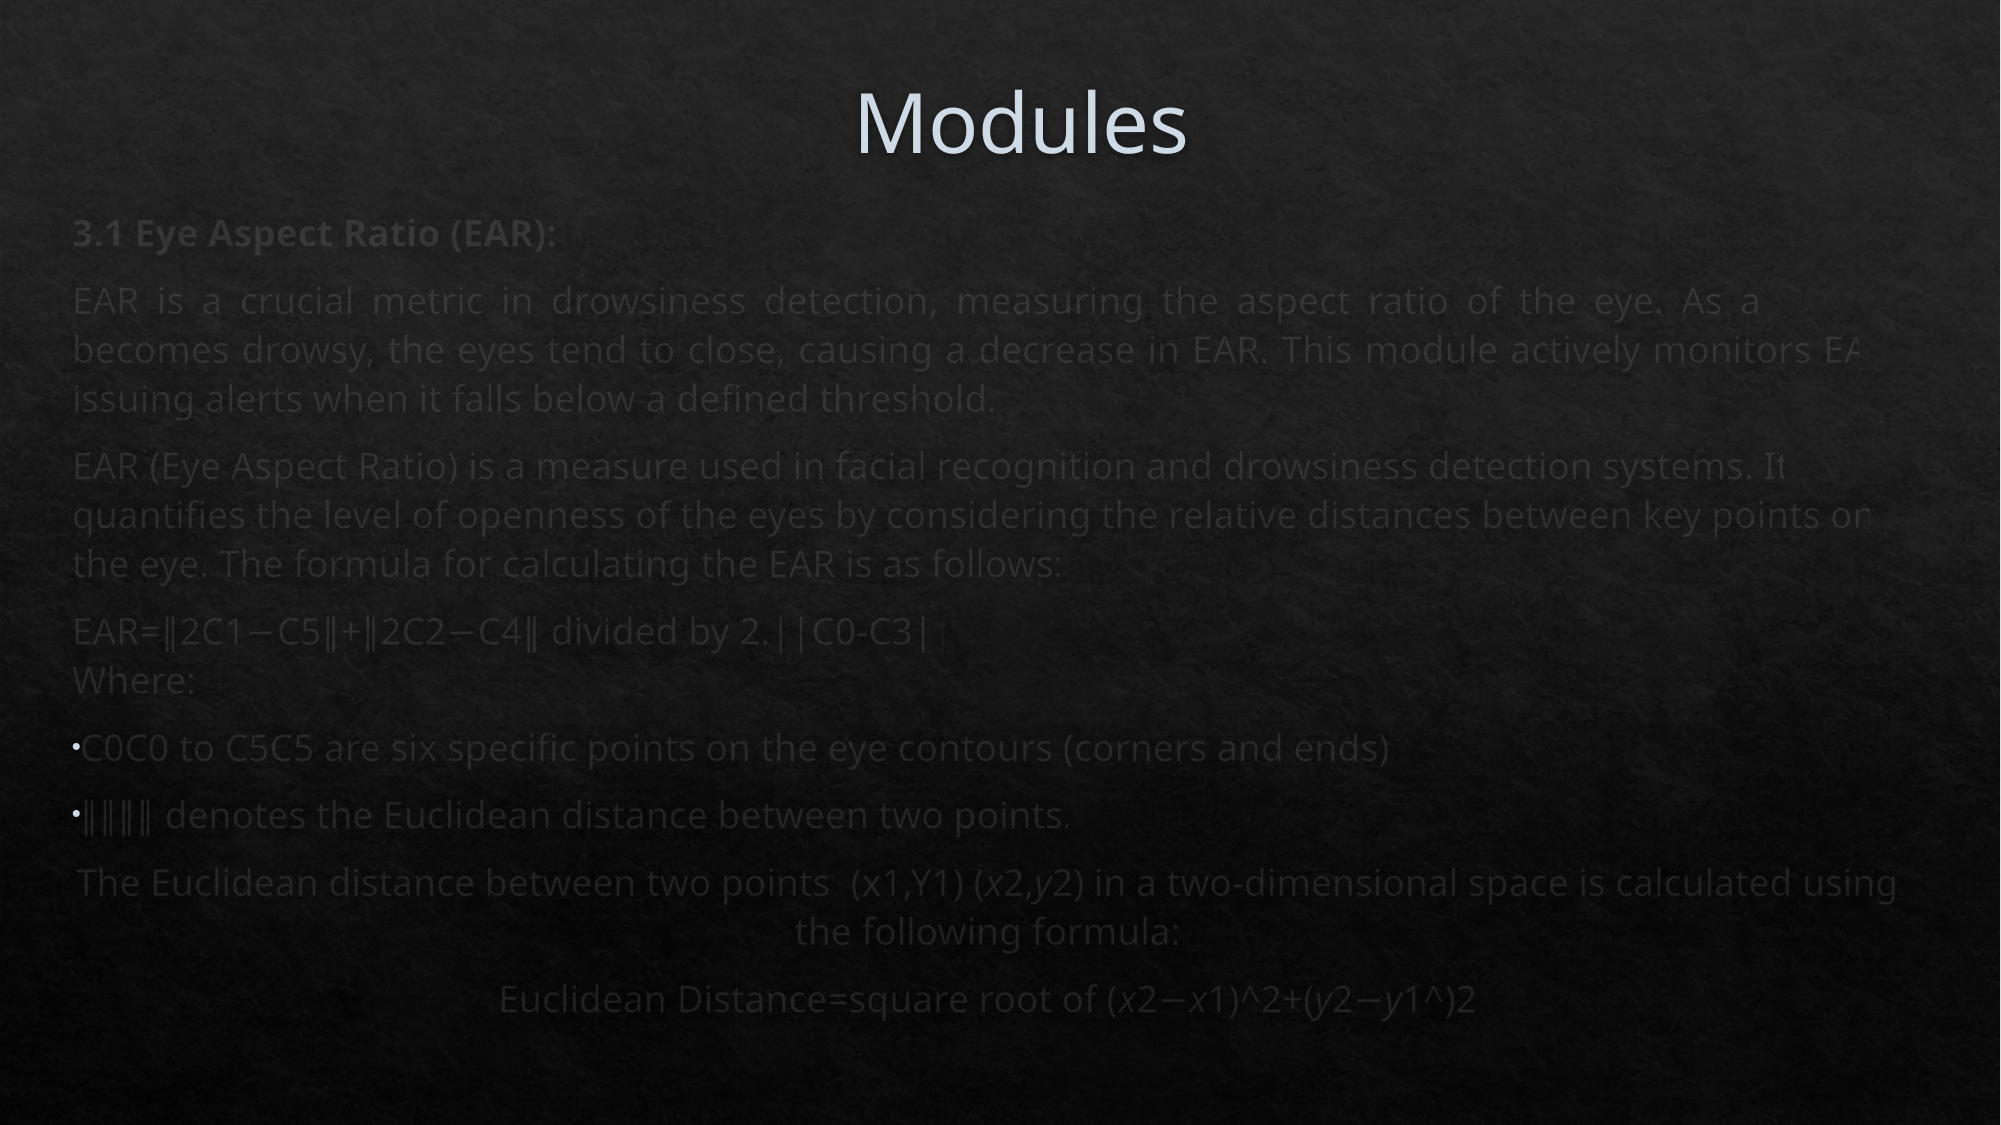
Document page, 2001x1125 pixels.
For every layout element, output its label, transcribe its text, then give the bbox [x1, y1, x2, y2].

list 3.1 Eye Aspect Ratio (EAR): EAR is a crucial metric in drowsiness detection, measuring the aspect ratio of the eye. As a person becomes drowsy, the eyes tend to close, causing a decrease in EAR. This module actively monitors EAR, issuing alerts when it falls below a defined threshold. EAR (Eye Aspect Ratio) is a measure used in facial recognition and drowsiness detection systems. It quantifies the level of openness of the eyes by considering the relative distances between key points on the eye. The formula for calculating the EAR is as follows: EAR=∥2C1​−C5​∥+∥2C2​−C4​∥​ divided by 2.||C0-C3|| Where: C0C0​ to C5C5​ are six specific points on the eye contours (corners and ends). ∥∥∥∥ denotes the Euclidean distance between two points. The Euclidean distance between two points (x1,Y1) (x2​,y2​) in a two-dimensional space is calculated using the following formula: Euclidean Distance=square root of (x2​−x1​)^2+(y2​−y1​^)2​ [56, 197, 1919, 1084]
title Modules [72, 41, 1971, 180]
